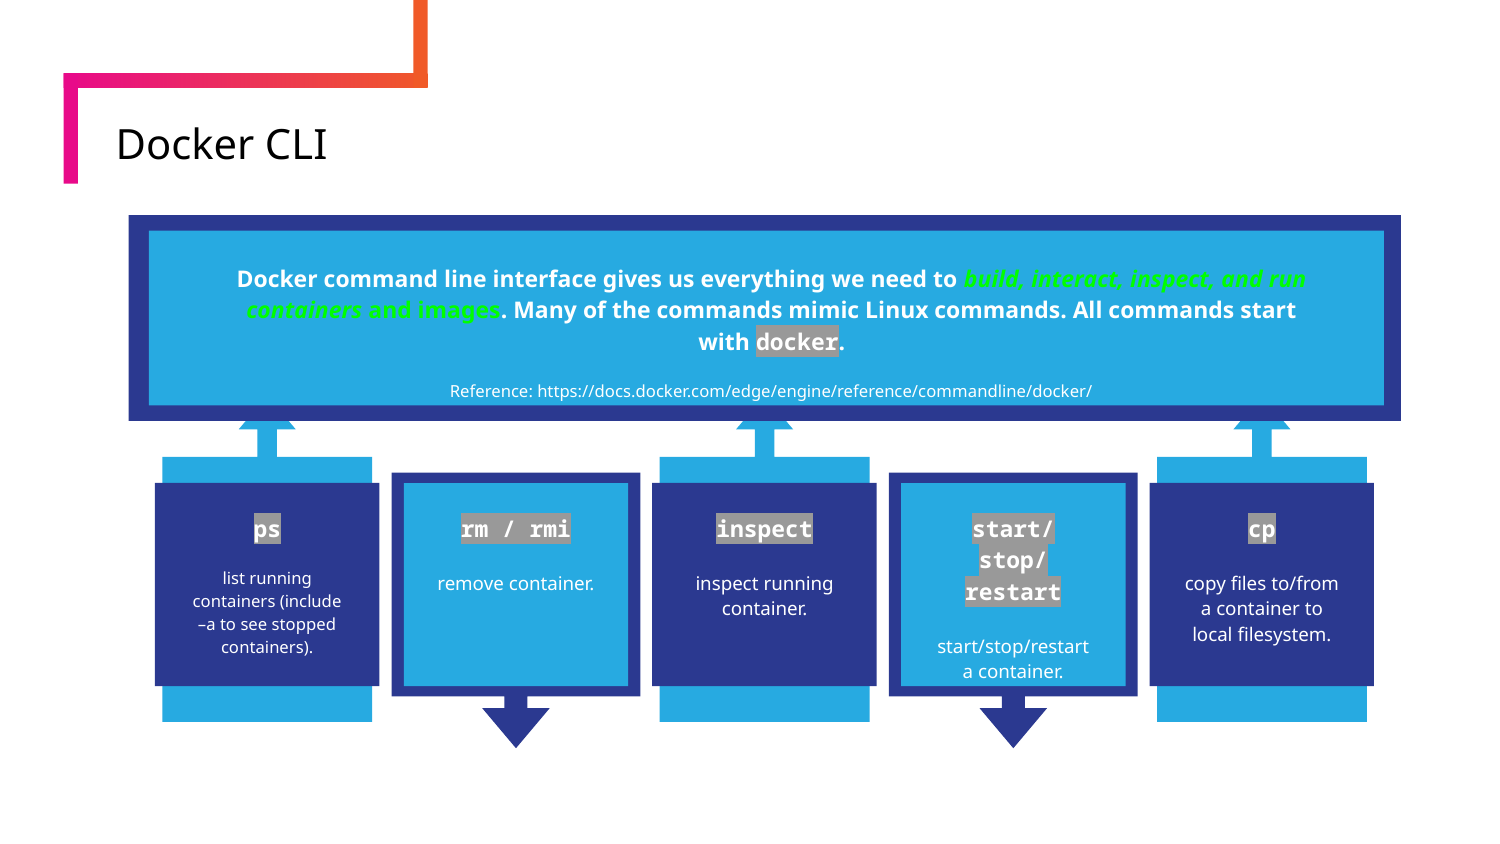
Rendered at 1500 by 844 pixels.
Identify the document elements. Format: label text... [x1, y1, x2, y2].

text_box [1137, 429, 1387, 697]
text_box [142, 429, 392, 697]
title Docker CLI [100, 103, 1455, 169]
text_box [128, 214, 1401, 422]
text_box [640, 429, 890, 697]
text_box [391, 472, 641, 749]
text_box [888, 472, 1138, 749]
